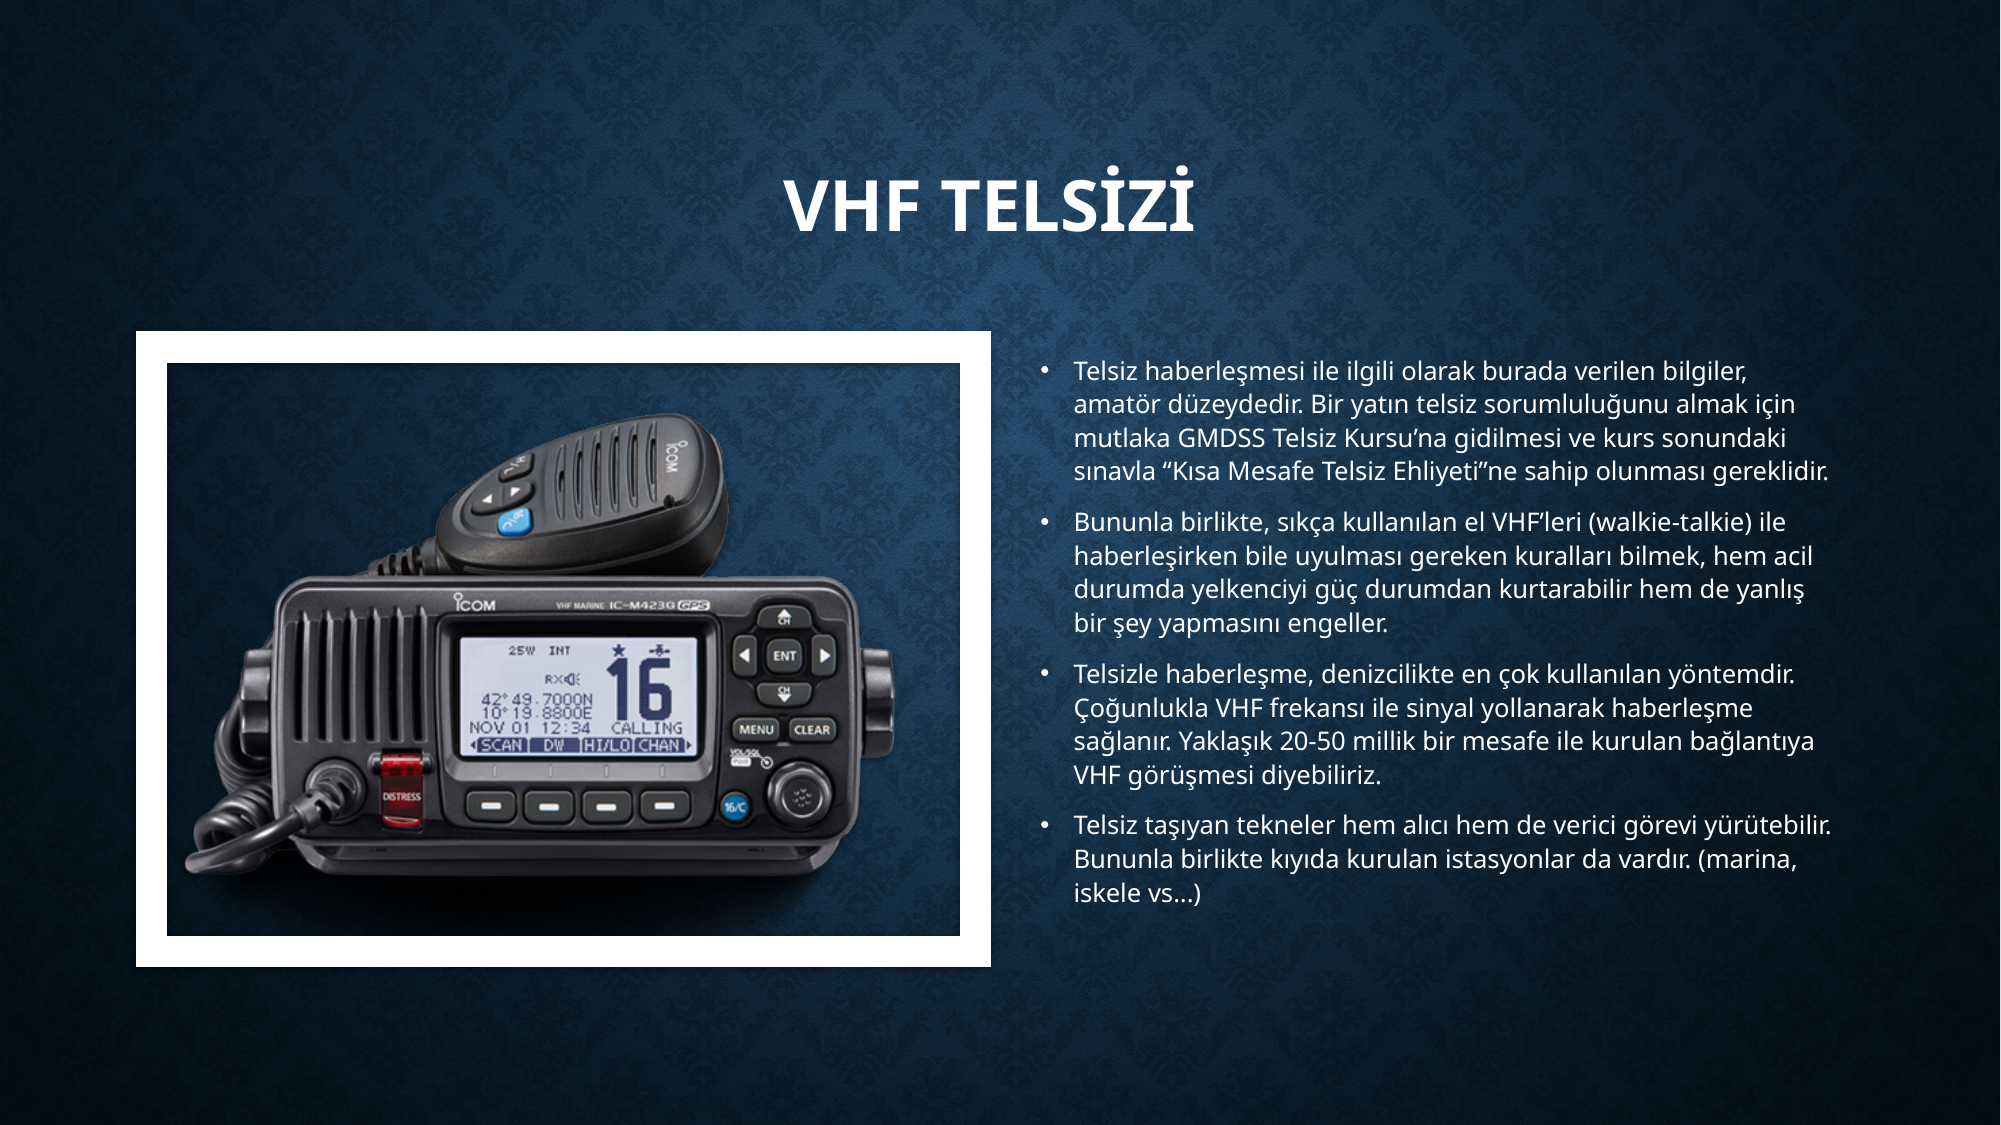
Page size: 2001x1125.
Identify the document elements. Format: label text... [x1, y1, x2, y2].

title VHF TELSİZİ [149, 99, 1849, 318]
list Telsiz haberleşmesi ile ilgili olarak burada verilen bilgiler, amatör düzeydedir. Bir yatın telsiz sorumluluğunu almak için mutlaka GMDSS Telsiz Kursu’na gidilmesi ve kurs sonundaki sınavla “Kısa Mesafe Telsiz Ehliyeti”ne sahip olunması gereklidir. Bununla birlikte, sıkça kullanılan el VHF’leri (walkie-talkie) ile haberleşirken bile uyulması gereken kuralları bilmek, hem acil durumda yelkenciyi güç durumdan kurtarabilir hem de yanlış bir şey yapmasını engeller. Telsizle haberleşme, denizcilikte en çok kullanılan yöntemdir. Çoğunlukla VHF frekansı ile sinyal yollanarak haberleşme sağlanır. Yaklaşık 20-50 millik bir mesafe ile kurulan bağlantıya VHF görüşmesi diyebiliriz. Telsiz taşıyan tekneler hem alıcı hem de verici görevi yürütebilir. Bununla birlikte kıyıda kurulan istasyonlar da vardır. (marina, iskele vs...) [1025, 343, 1849, 950]
picture [166, 362, 961, 937]
